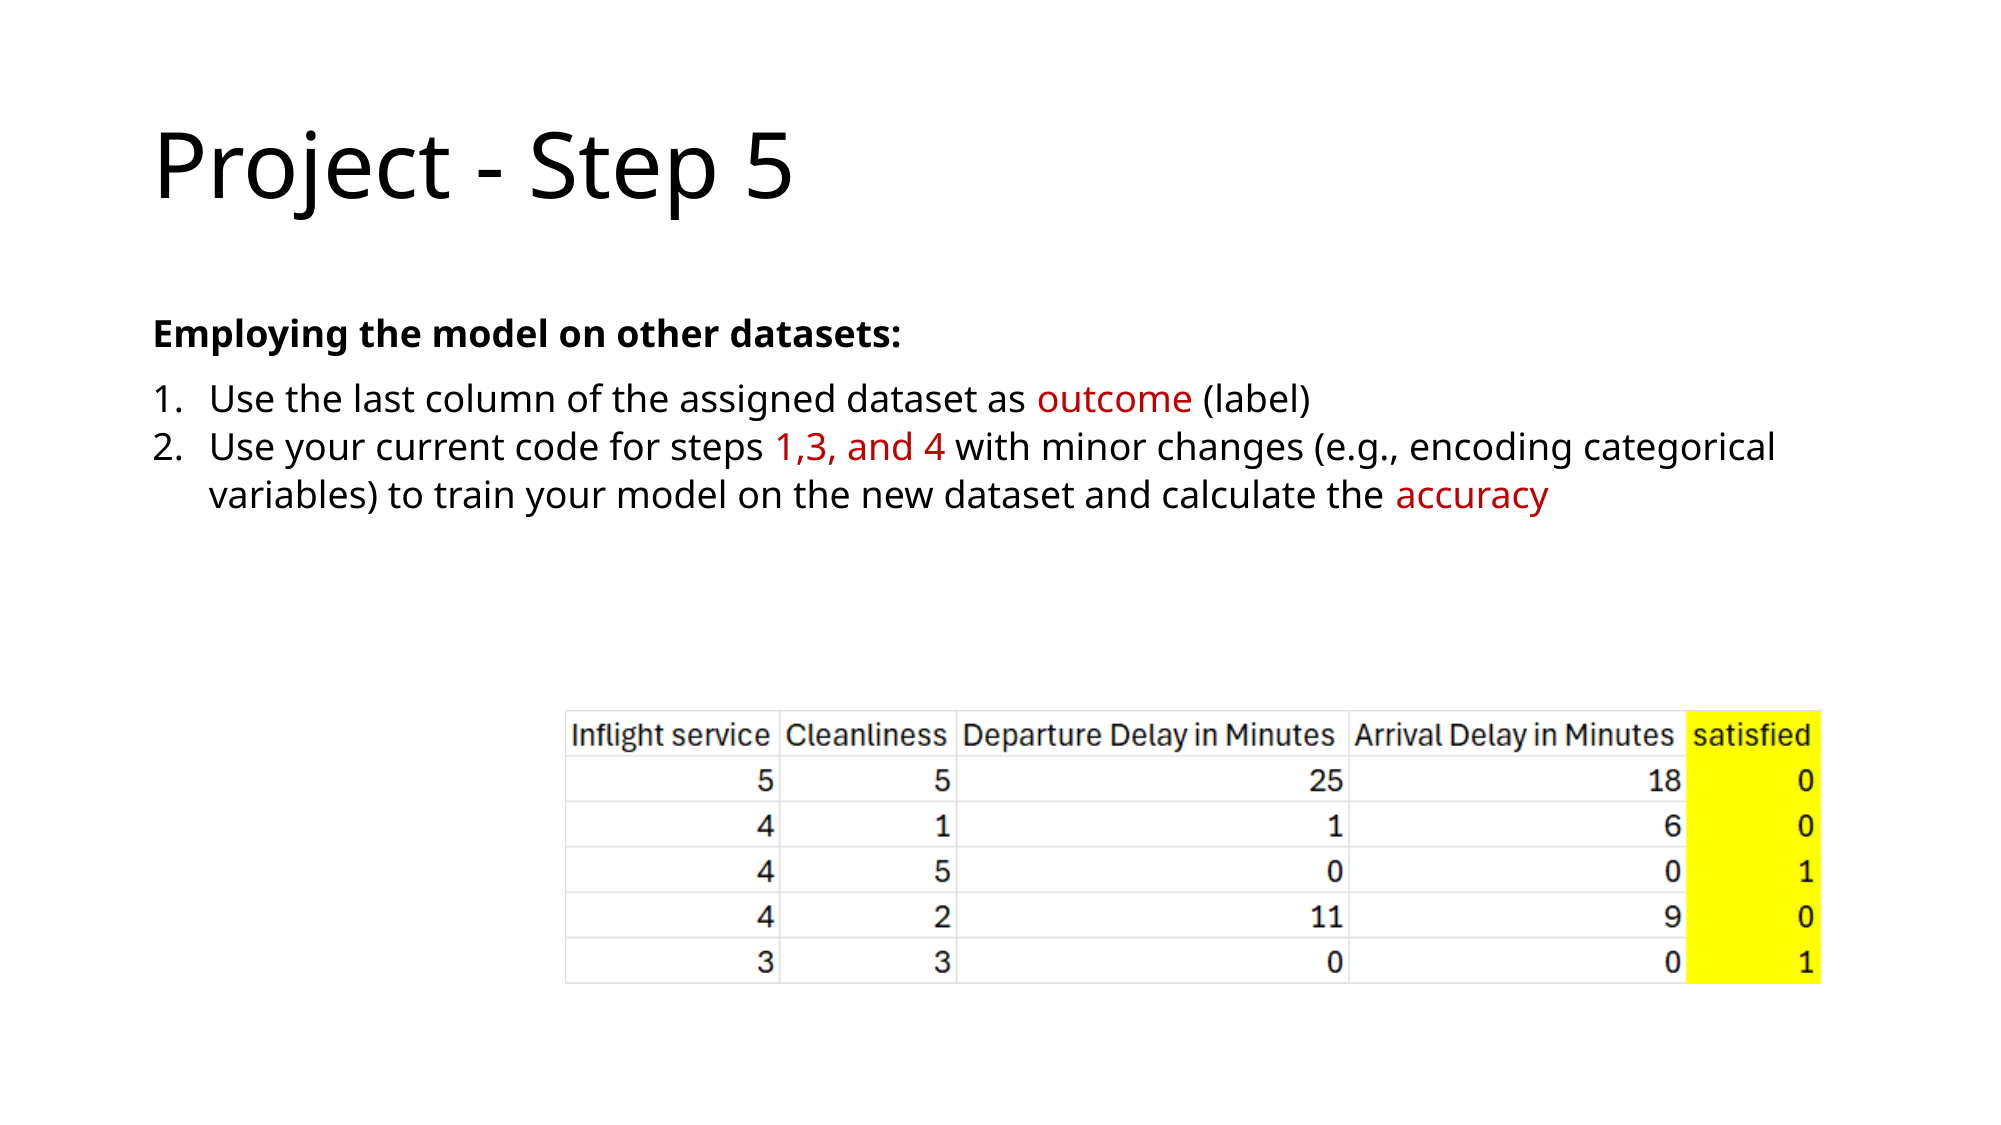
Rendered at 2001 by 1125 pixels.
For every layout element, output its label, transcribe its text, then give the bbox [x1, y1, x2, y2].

picture [565, 710, 1821, 984]
list Employing the model on other datasets: Use the last column of the assigned dataset as outcome (label) Use your current code for steps 1,3, and 4 with minor changes (e.g., encoding categorical variables) to train your model on the new dataset and calculate the accuracy [137, 299, 1863, 1014]
title Project - Step 5 [137, 59, 1863, 278]
